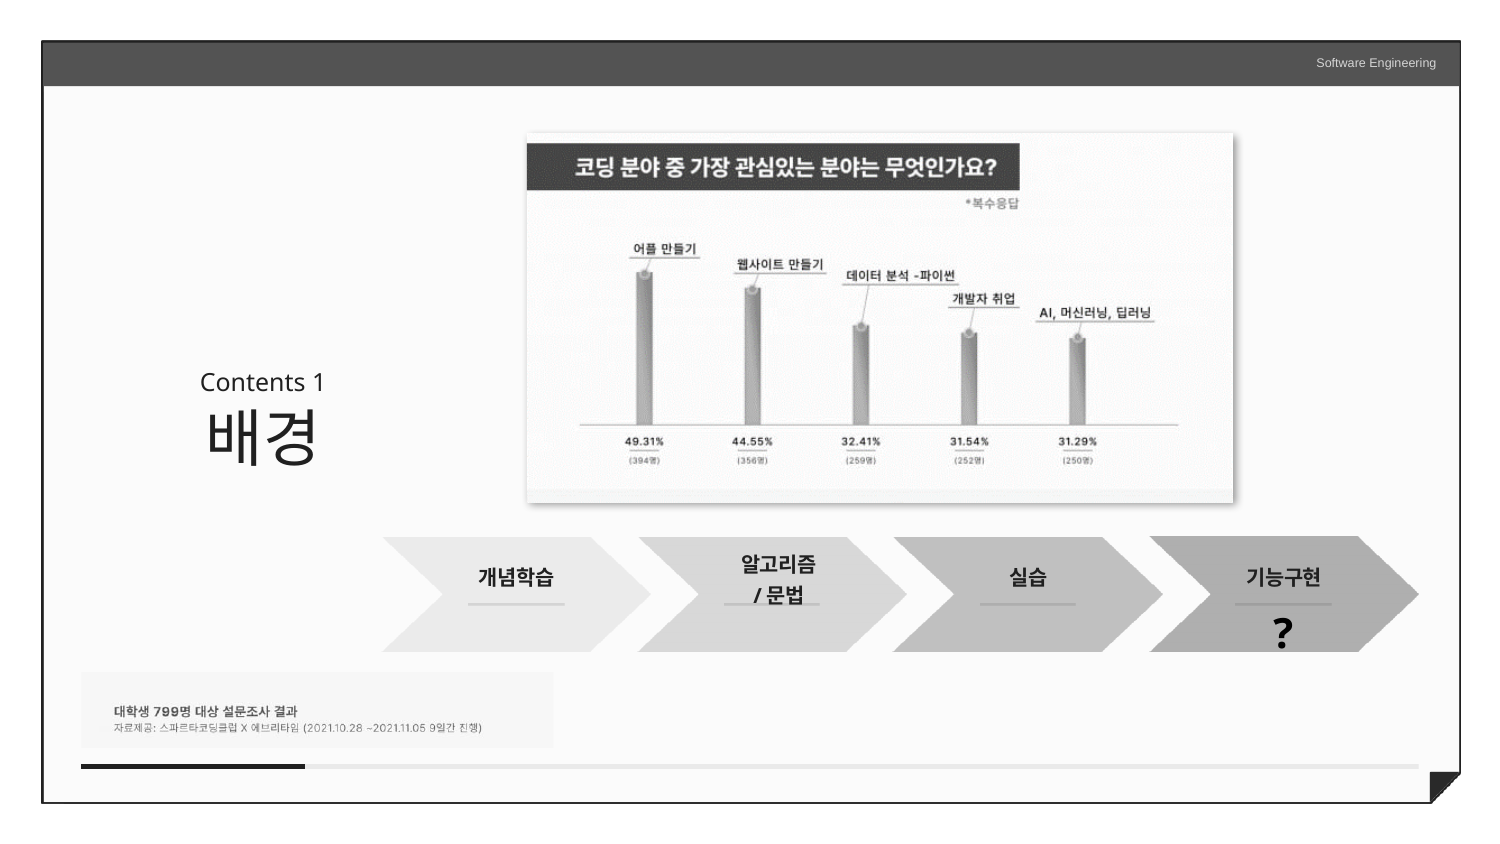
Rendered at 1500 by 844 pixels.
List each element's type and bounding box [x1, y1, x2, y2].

picture [41, 40, 1461, 804]
text_box [99, 360, 427, 483]
text_box [381, 536, 1420, 653]
